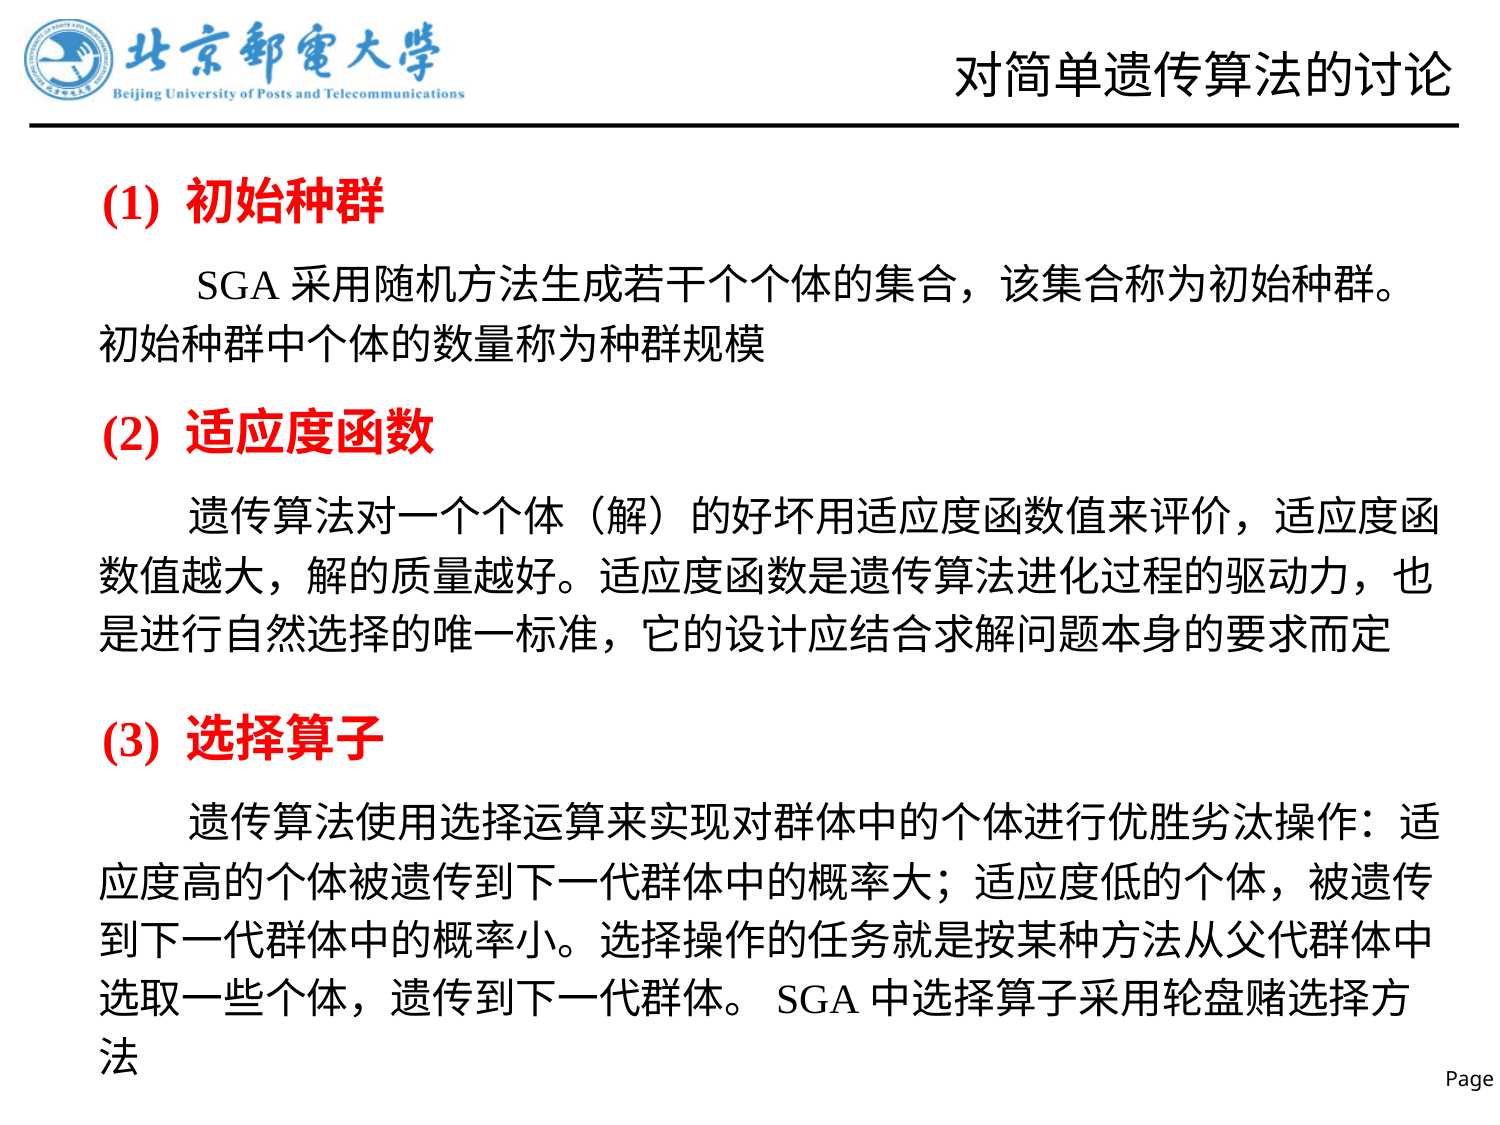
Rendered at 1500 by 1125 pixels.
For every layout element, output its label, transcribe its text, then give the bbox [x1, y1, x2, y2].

text_box (1) 初始种群 [87, 148, 536, 237]
text_box 遗传算法对一个个体（解）的好坏用适应度函数值来评价，适应度函数值越大，解的质量越好。适应度函数是遗传算法进化过程的驱动力，也是进行自然选择的唯一标准，它的设计应结合求解问题本身的要求而定 [83, 475, 1465, 666]
picture [23, 19, 467, 102]
text_box SGA采用随机方法生成若干个个体的集合，该集合称为初始种群。初始种群中个体的数量称为种群规模 [83, 244, 1465, 376]
text_box (2) 适应度函数 [87, 380, 536, 469]
title 对简单遗传算法的讨论 [643, 16, 1469, 130]
text_box (3) 选择算子 [87, 686, 536, 774]
text_box 遗传算法使用选择运算来实现对群体中的个体进行优胜劣汰操作：适应度高的个体被遗传到下一代群体中的概率大；适应度低的个体，被遗传到下一代群体中的概率小。选择操作的任务就是按某种方法从父代群体中选取一些个体，遗传到下一代群体。SGA中选择算子采用轮盘赌选择方法 [83, 781, 1469, 1088]
